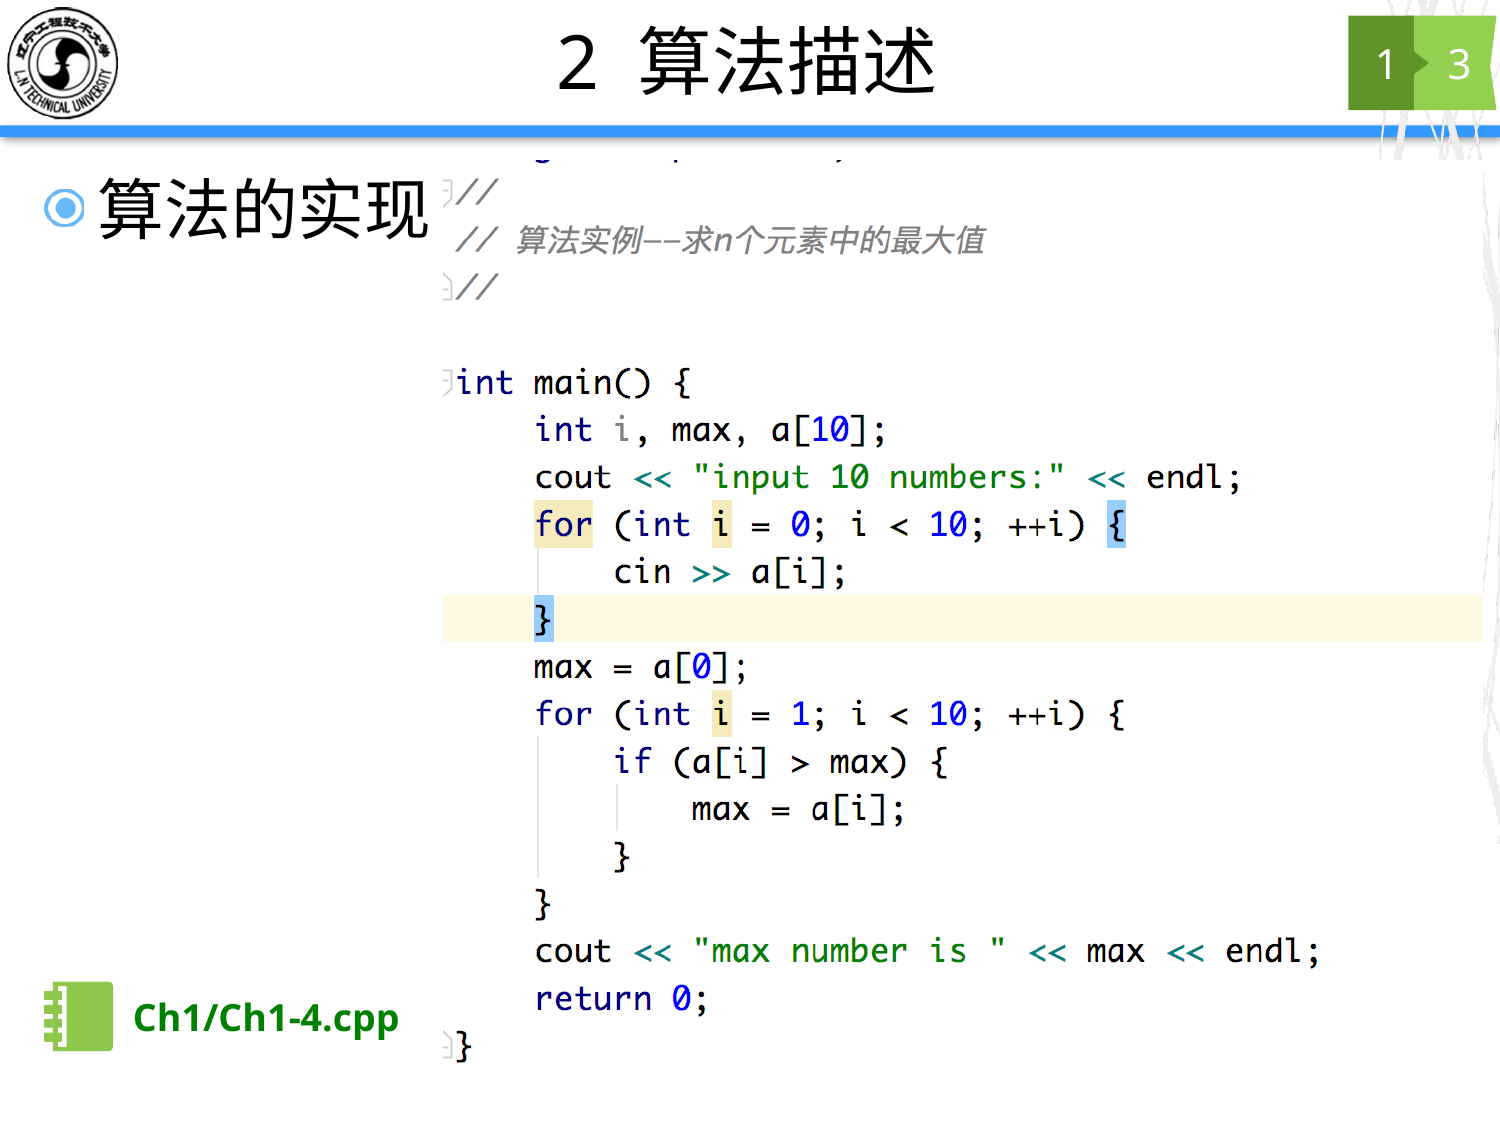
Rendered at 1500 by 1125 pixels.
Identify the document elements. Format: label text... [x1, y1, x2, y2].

list 1 [1340, 15, 1434, 111]
picture [5, 7, 118, 120]
picture [44, 189, 84, 227]
text_box [44, 981, 114, 1052]
list 算法的实现 [29, 160, 442, 1005]
list 3 [1434, 15, 1500, 111]
picture [443, 160, 1483, 1100]
text_box Ch1/Ch1-4.cpp [118, 986, 415, 1046]
title 2 算法描述 [147, 1, 1346, 118]
